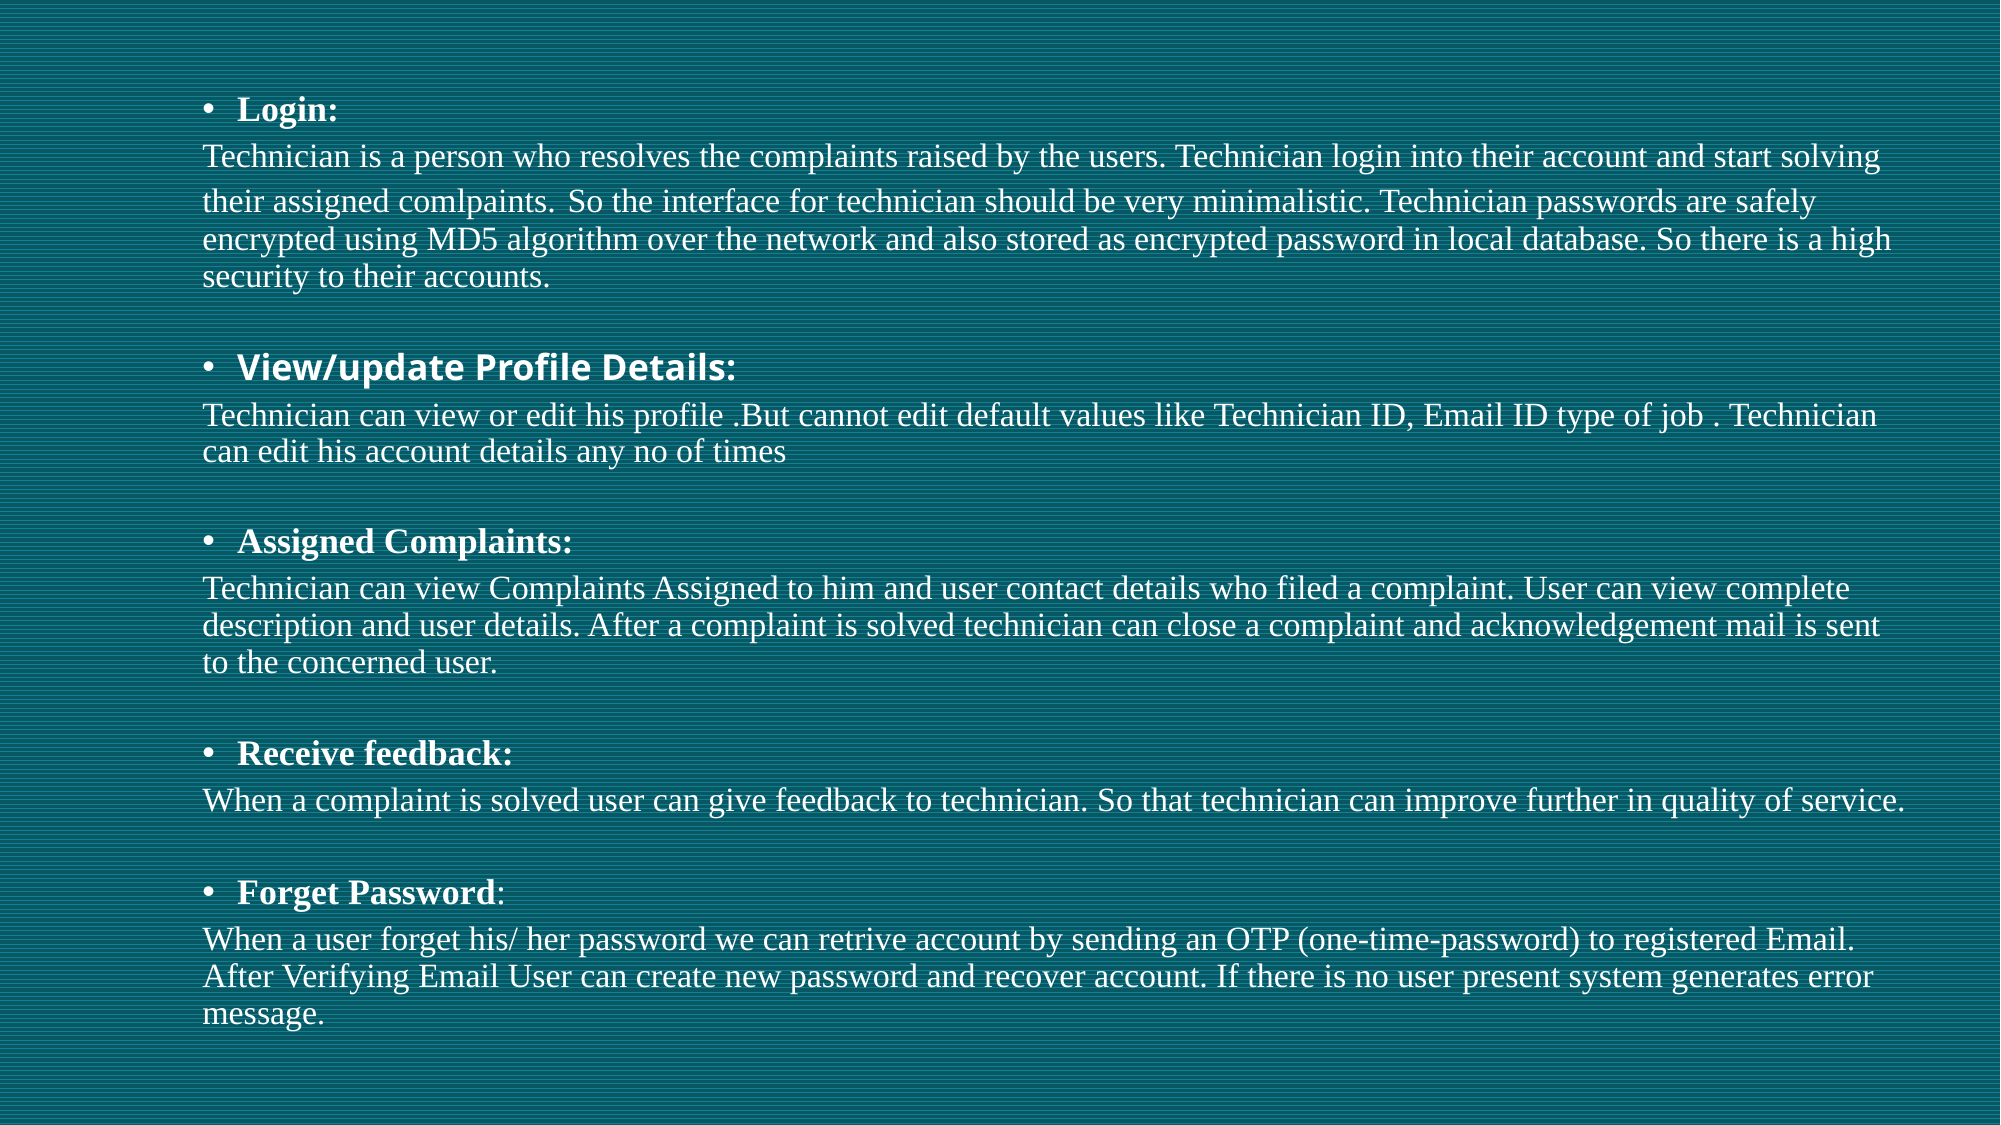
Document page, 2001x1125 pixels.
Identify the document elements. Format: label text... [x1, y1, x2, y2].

list Login: Technician is a person who resolves the complaints raised by the users. Technician login into their account and start solving their assigned comlpaints. So the interface for technician should be very minimalistic. Technician passwords are safely encrypted using MD5 algorithm over the network and also stored as encrypted password in local database. So there is a high security to their accounts. View/update Profile Details: Technician can view or edit his profile .But cannot edit default values like Technician ID, Email ID type of job . Technician can edit his account details any no of times Assigned Complaints: Technician can view Complaints Assigned to him and user contact details who filed a complaint. User can view complete description and user details. After a complaint is solved technician can close a complaint and acknowledgement mail is sent to the concerned user. Receive feedback: When a complaint is solved user can give feedback to technician. So that technician can improve further in quality of service. Forget Password: When a user forget his/ her password we can retrive account by sending an OTP (one-time-password) to registered Email. After Verifying Email User can create new password and recover account. If there is no user present system generates error message. [117, 83, 1930, 1087]
